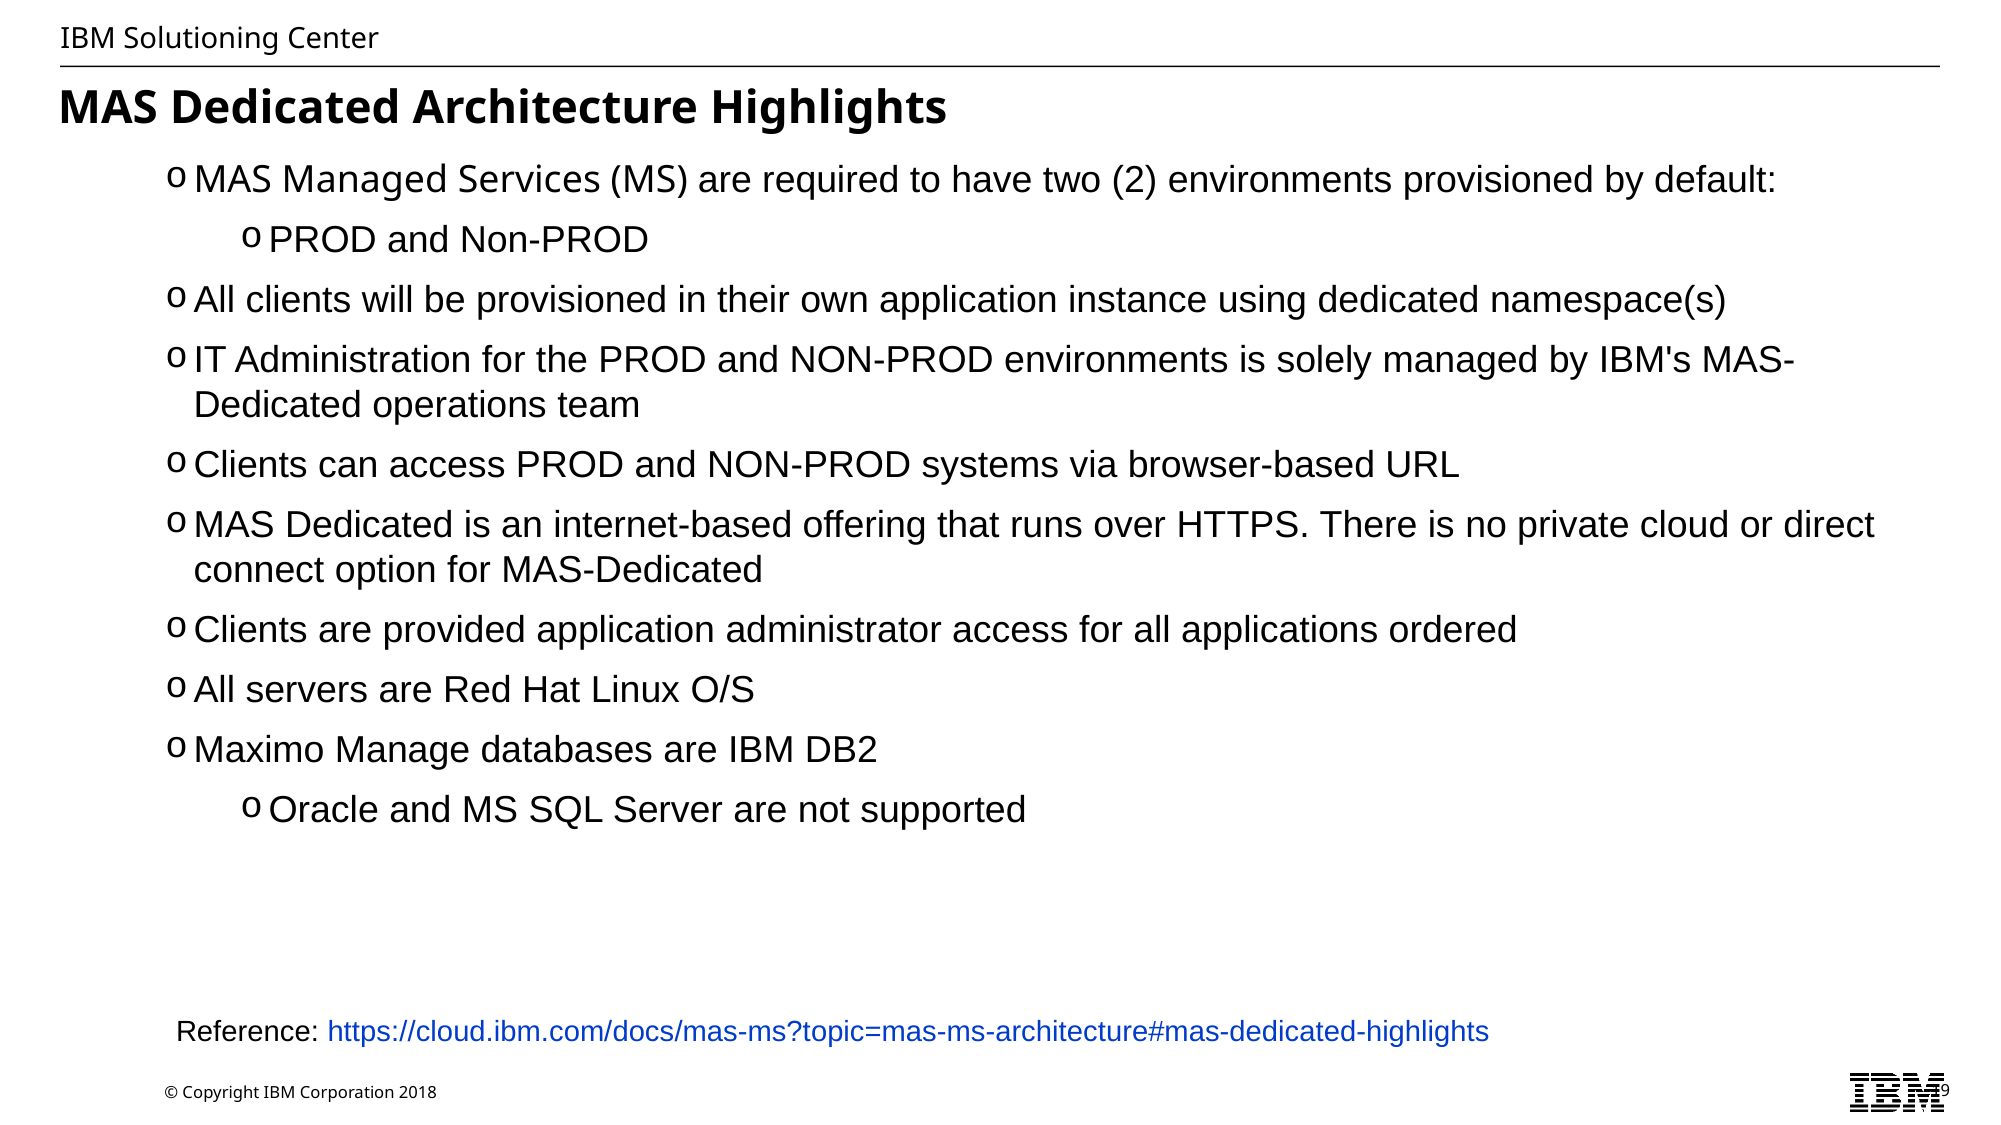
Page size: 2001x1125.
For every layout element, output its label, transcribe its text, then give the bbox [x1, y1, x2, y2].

slide_number 19 [1500, 1075, 1950, 1106]
text_box Reference: https://cloud.ibm.com/docs/mas-ms?topic=mas-ms-architecture#mas-dedicated-highlights [161, 1004, 1638, 1055]
title MAS Dedicated Architecture Highlights [57, 70, 1500, 166]
picture [1850, 1106, 1944, 1112]
text_box MAS Managed Services (MS) are required to have two (2) environments provisioned by default: PROD and Non-PROD All clients will be provisioned in their own application instance using dedicated namespace(s) IT Administration for the PROD and NON-PROD environments is solely managed by IBM's MAS-Dedicated operations team Clients can access PROD and NON-PROD systems via browser-based URL MAS Dedicated is an internet-based offering that runs over HTTPS. There is no private cloud or direct connect option for MAS-Dedicated Clients are provided application administrator access for all applications ordered All servers are Red Hat Linux O/S Maximo Manage databases are IBM DB2 Oracle and MS SQL Server are not supported [78, 143, 1922, 843]
